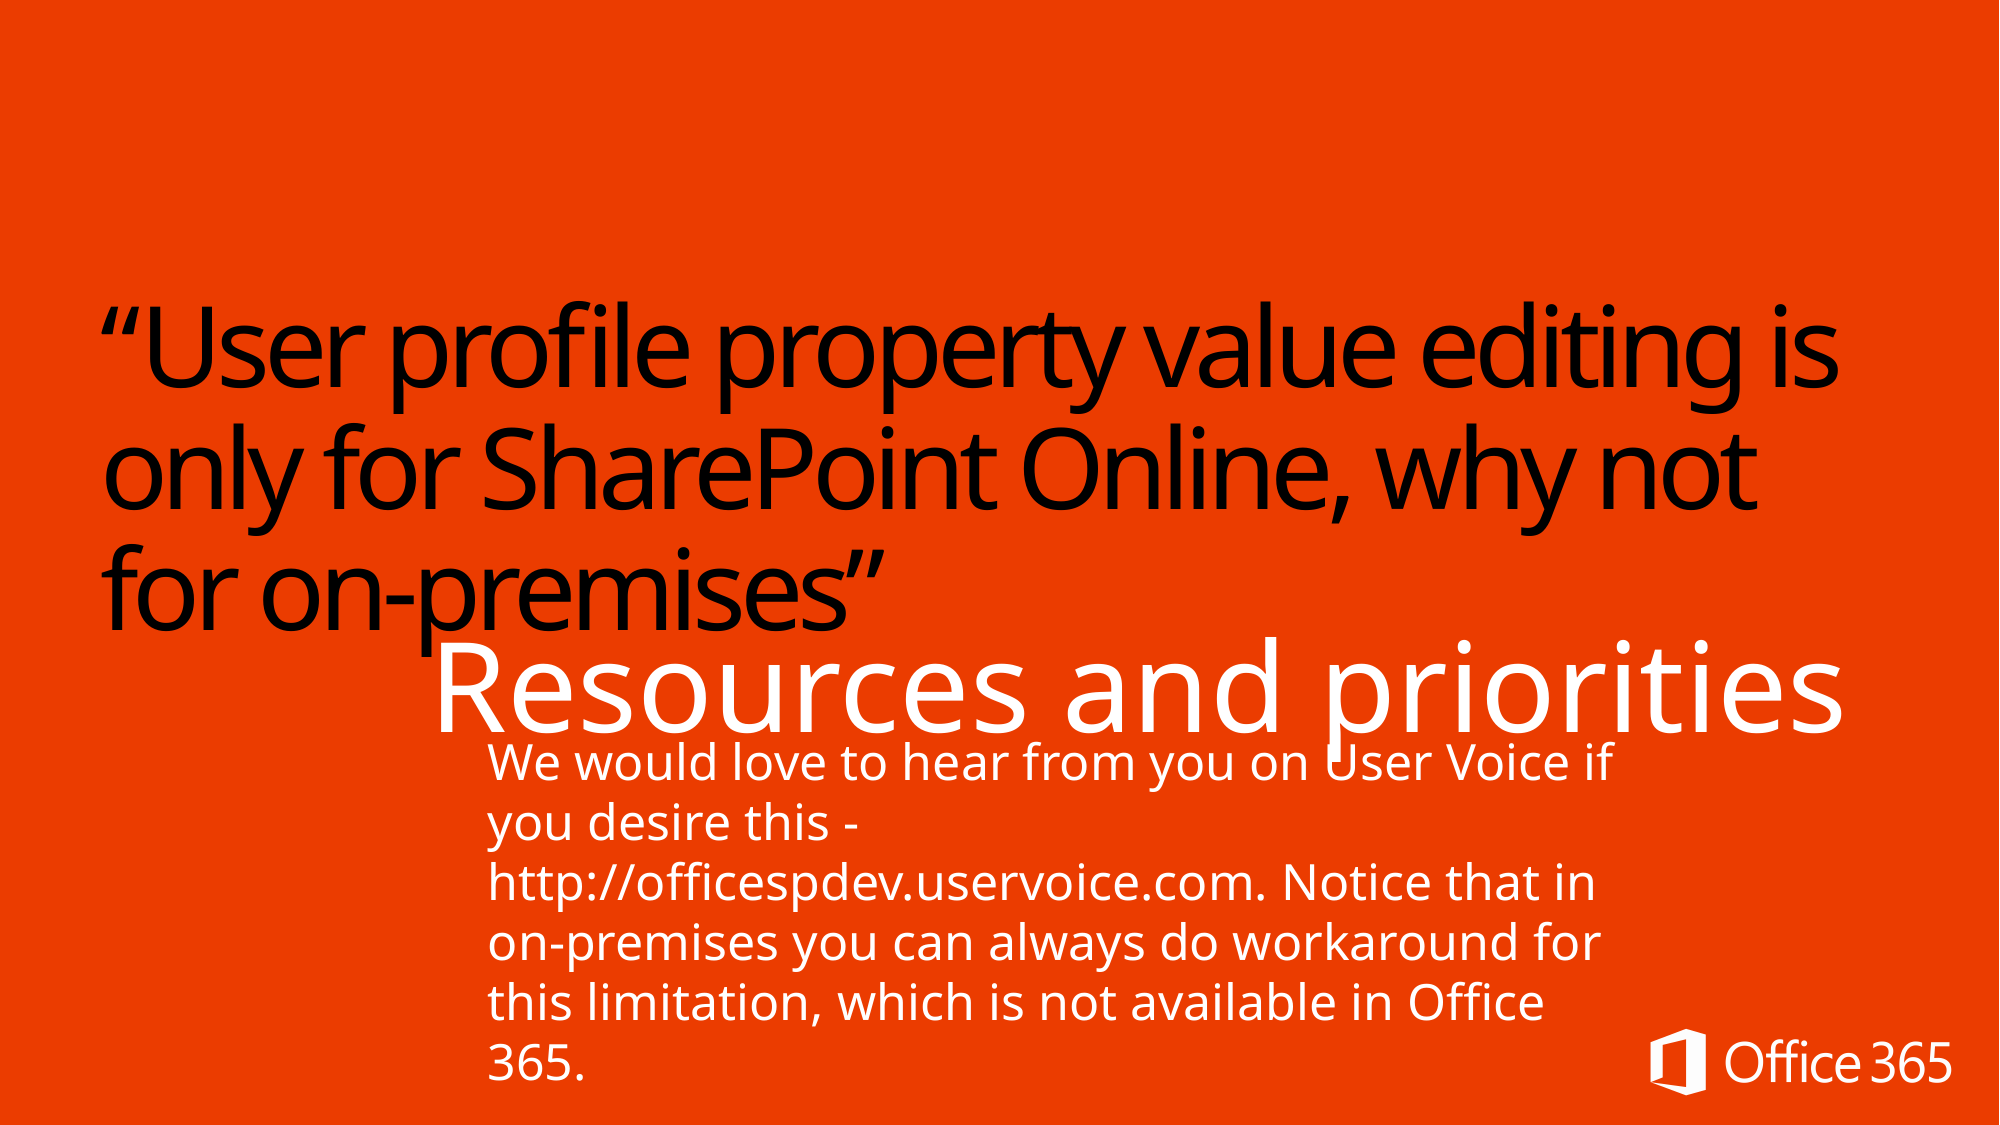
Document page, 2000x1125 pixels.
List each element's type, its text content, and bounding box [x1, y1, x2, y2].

picture [1622, 1000, 1978, 1124]
text_box Resources and priorities [414, 599, 1864, 765]
title “User profile property value editing is only for SharePoint Online, why not for on-premises” [85, 462, 1914, 663]
text_box We would love to hear from you on User Voice if you desire this - http://officespdev.uservoice.com. Notice that in on-premises you can always do workaround for this limitation, which is not available in Office 365. [473, 765, 1645, 1098]
